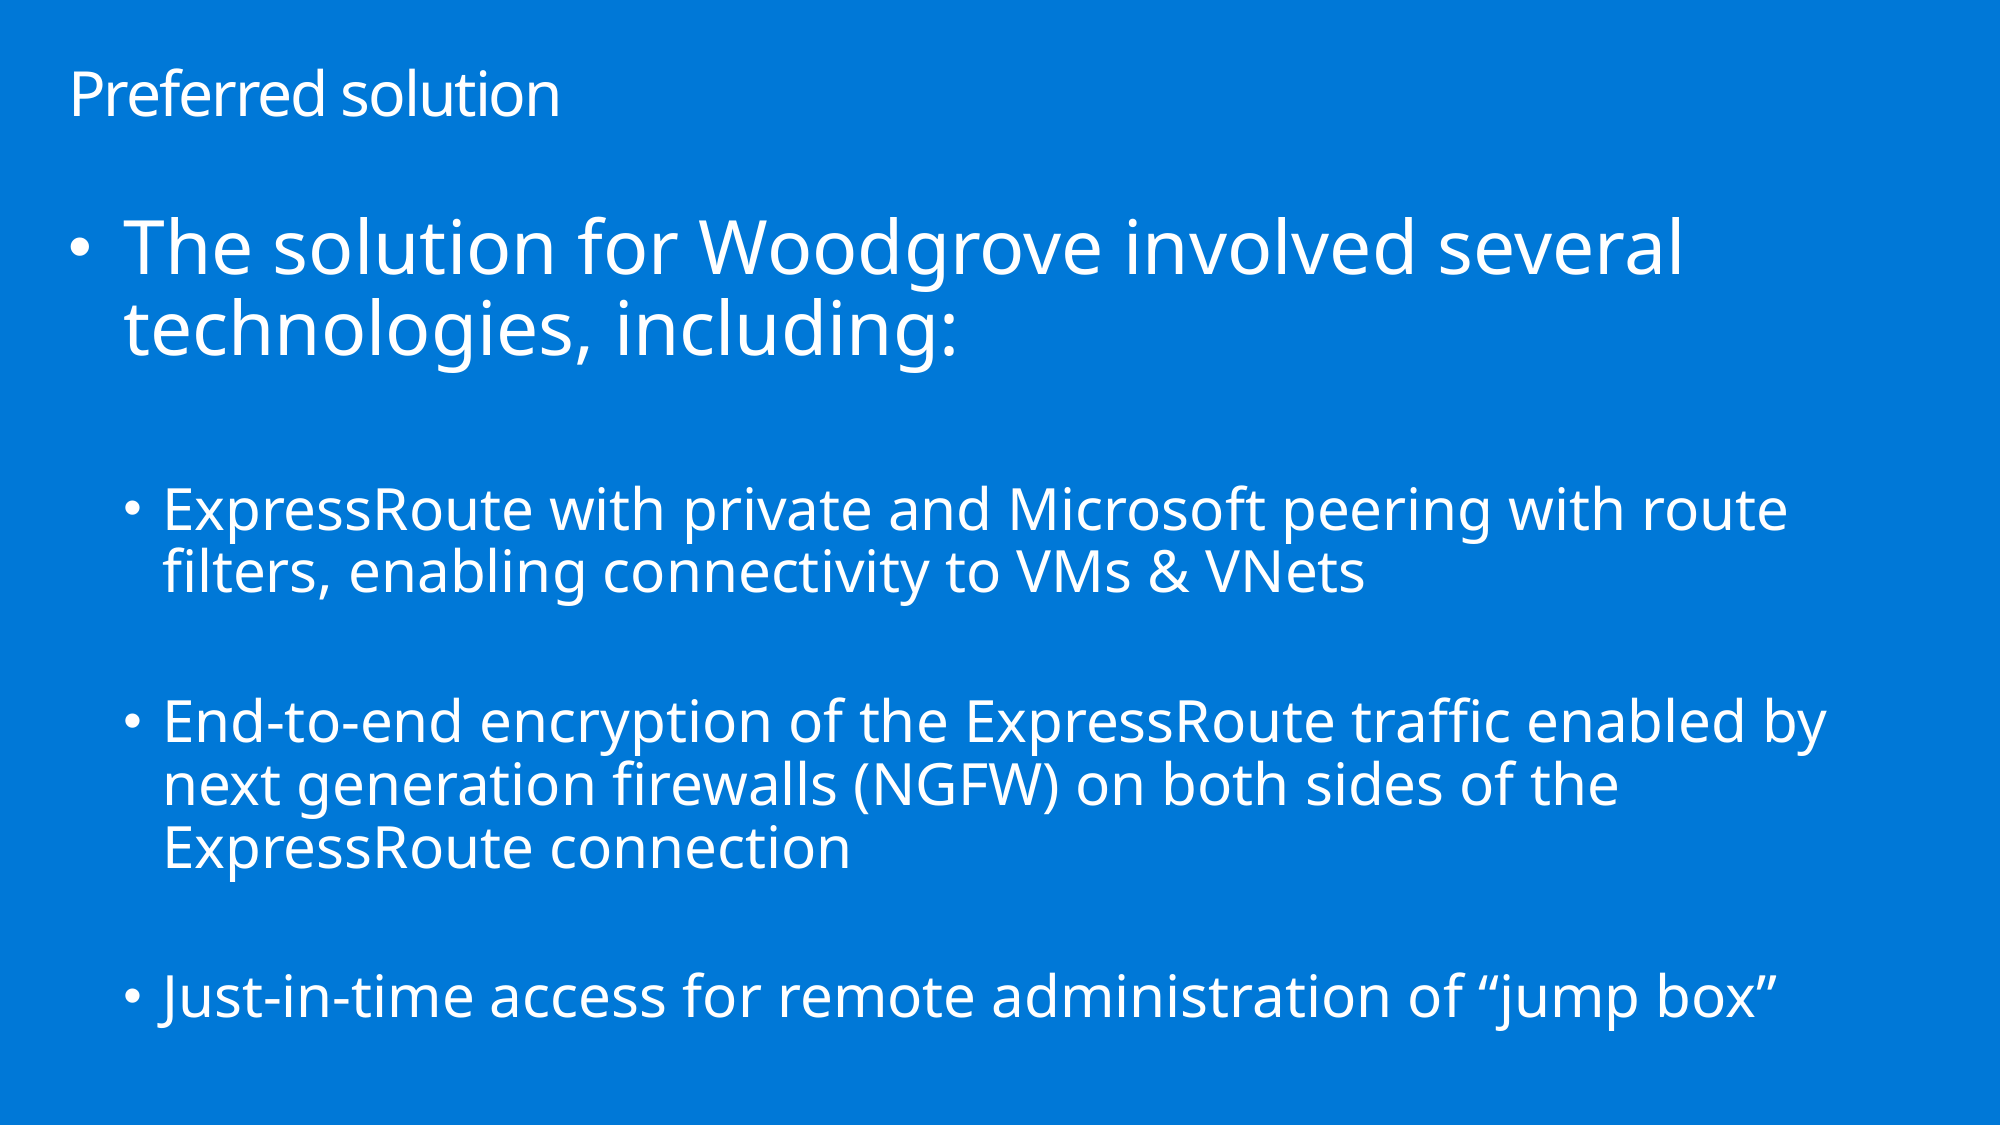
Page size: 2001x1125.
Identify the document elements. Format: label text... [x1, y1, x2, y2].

title Preferred solution [44, 47, 1957, 196]
list The solution for Woodgrove involved several technologies, including: ExpressRoute with private and Microsoft peering with route filters, enabling connectivity to VMs & VNets End-to-end encryption of the ExpressRoute traffic enabled by next generation firewalls (NGFW) on both sides of the ExpressRoute connection Just-in-time access for remote administration of “jump box” [44, 195, 1956, 1072]
